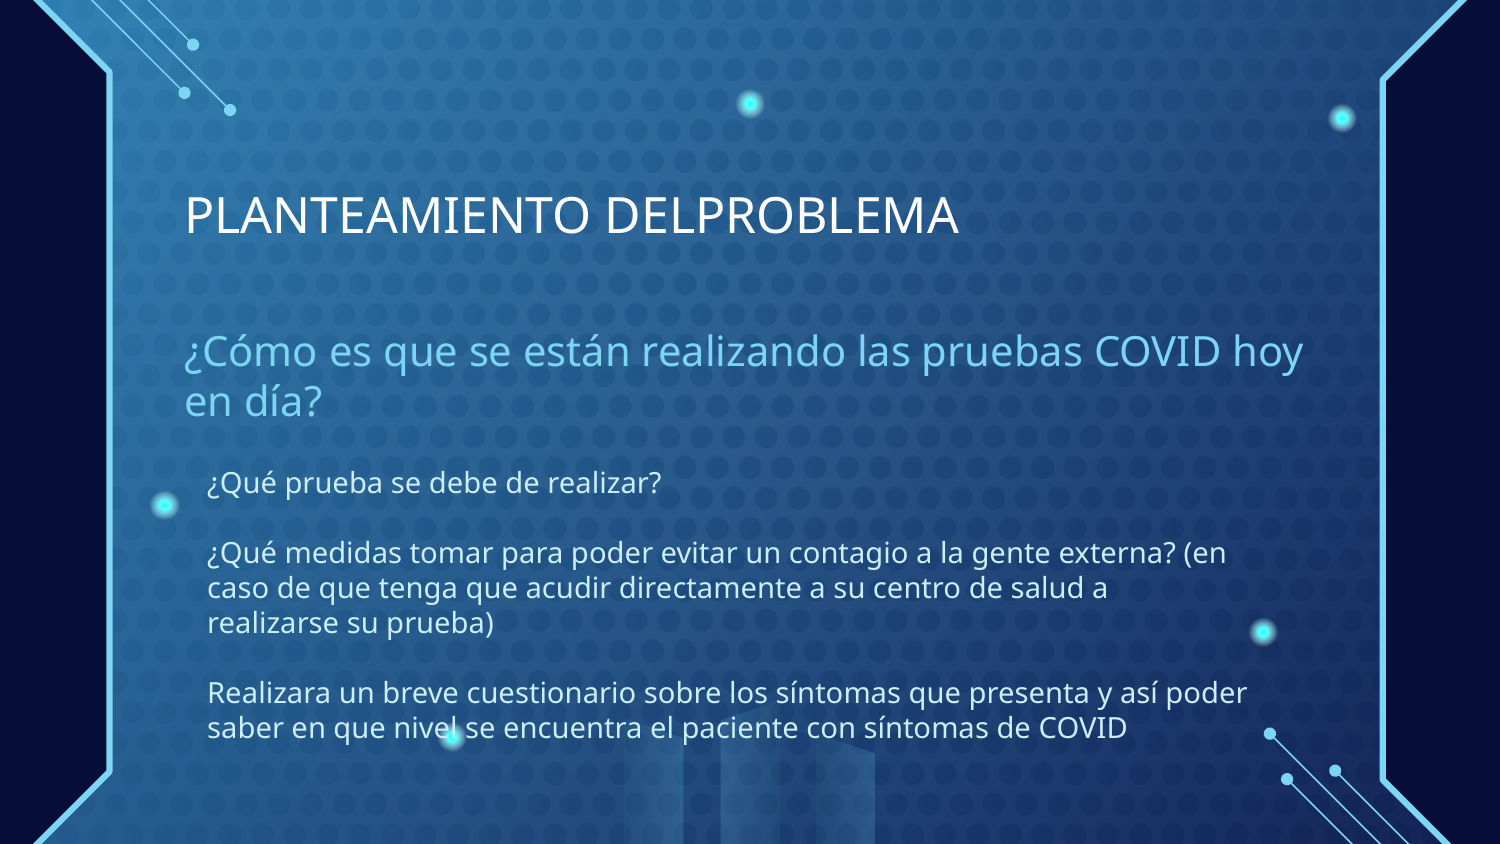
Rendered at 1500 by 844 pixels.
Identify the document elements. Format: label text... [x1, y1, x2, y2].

title PLANTEAMIENTO DELPROBLEMA [169, 170, 1050, 258]
subtitle ¿Cómo es que se están realizando las pruebas COVID hoy en día? ¿Qué prueba se debe de realizar? ¿Qué medidas tomar para poder evitar un contagio a la gente externa? (en caso de que tenga que acudir directamente a su centro de salud a realizarse su prueba) Realizara un breve cuestionario sobre los síntomas que presenta y así poder saber en que nivel se encuentra el paciente con síntomas de COVID [169, 356, 1331, 787]
